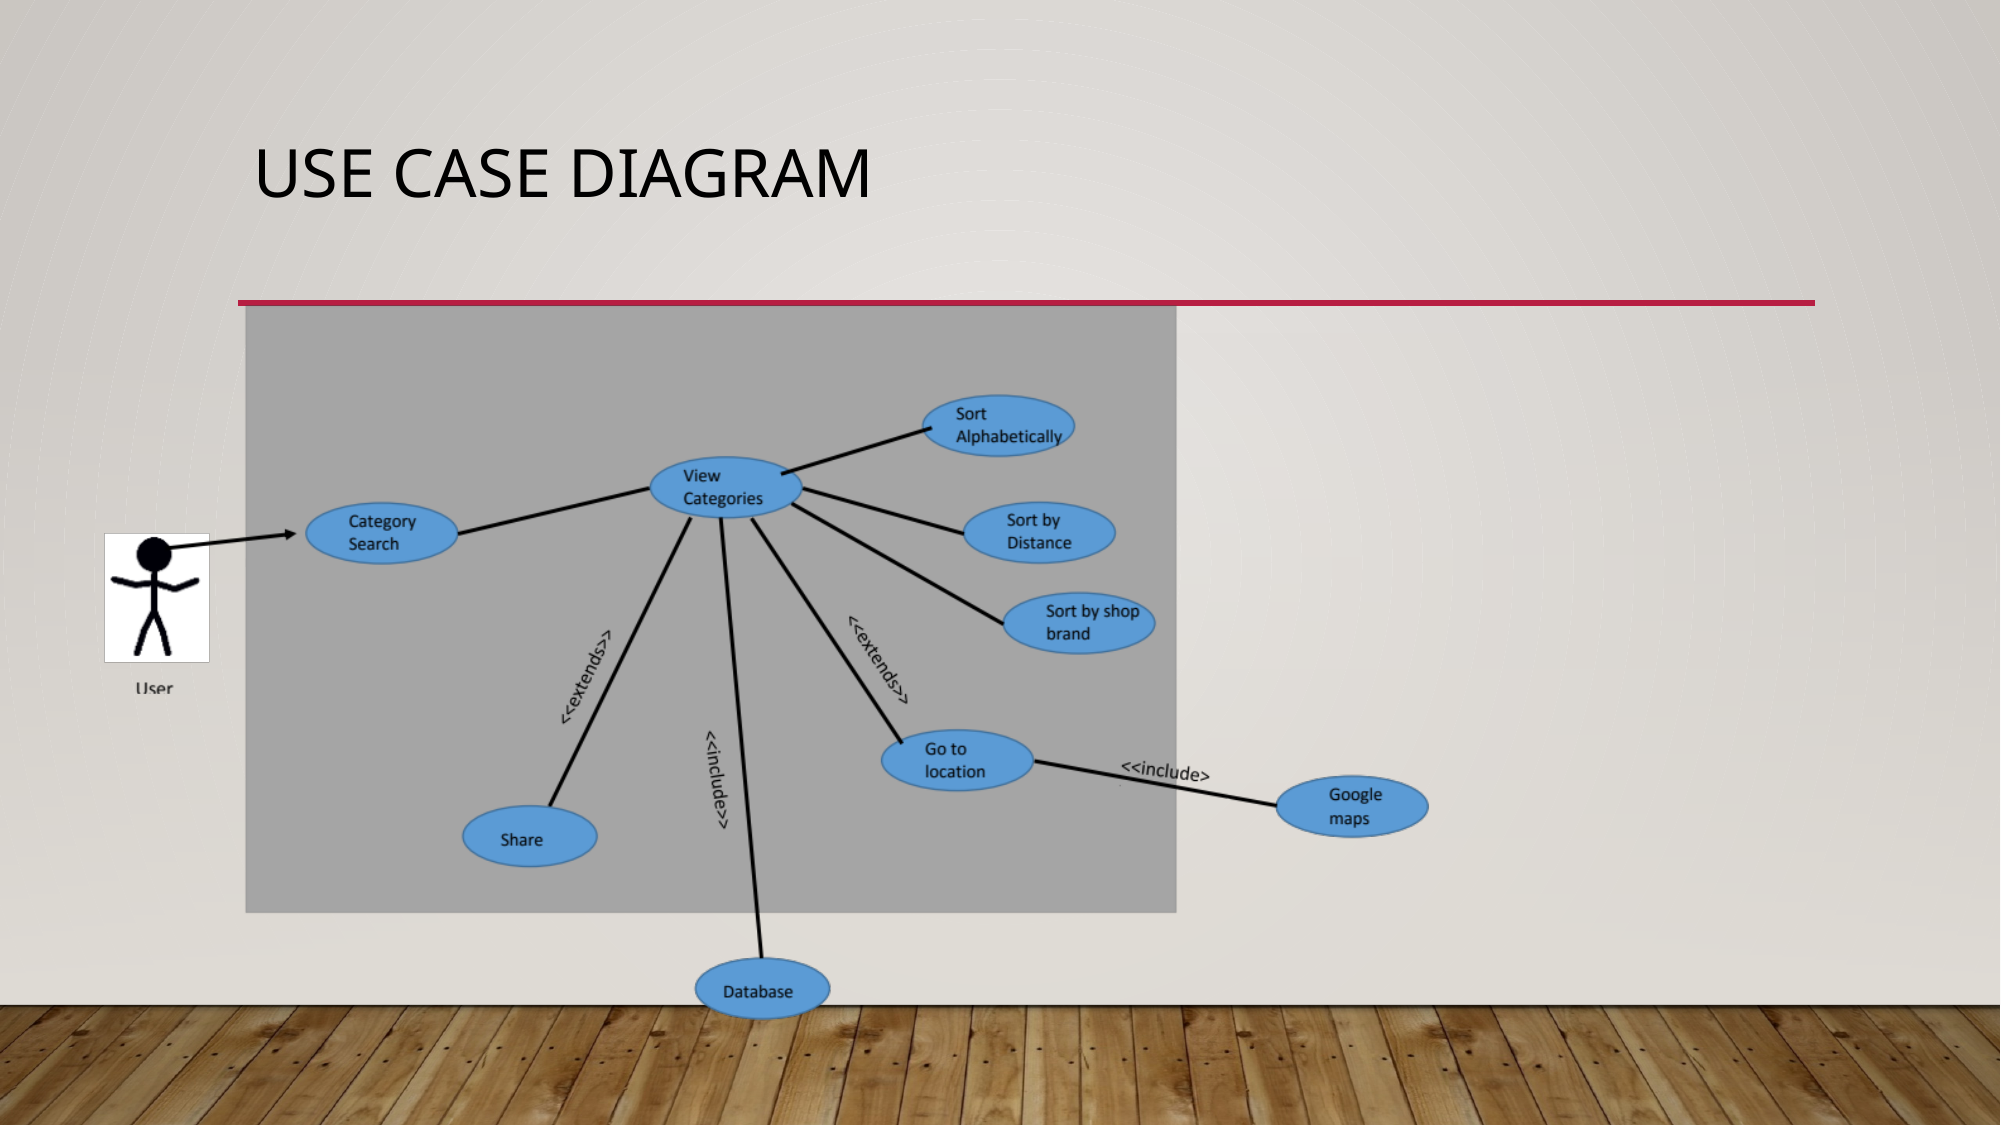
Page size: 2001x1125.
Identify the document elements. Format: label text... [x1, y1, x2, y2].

picture [0, 303, 2000, 1125]
title Use case diagram [238, 131, 1814, 305]
